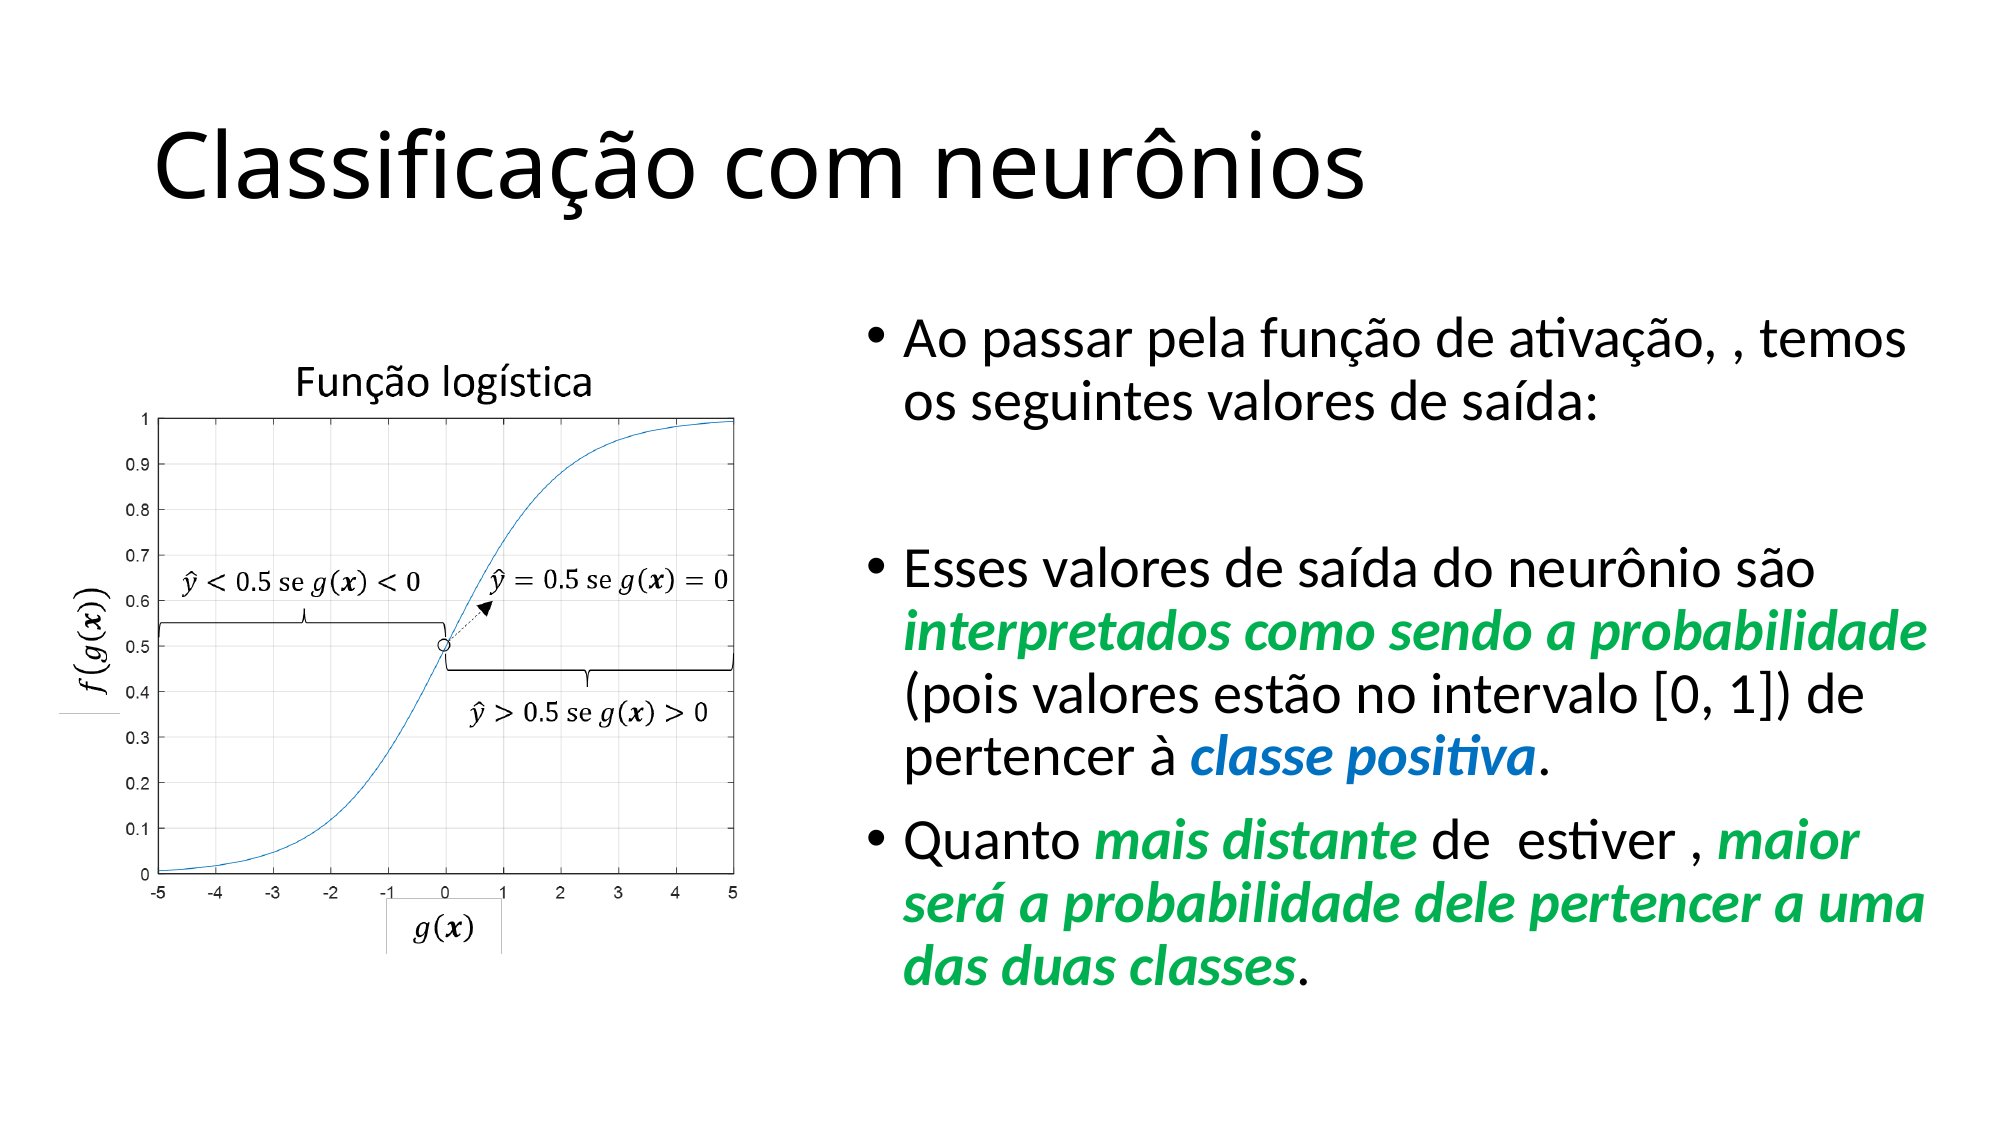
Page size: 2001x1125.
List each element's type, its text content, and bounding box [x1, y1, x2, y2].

title Classificação com neurônios [137, 59, 1863, 278]
picture [59, 338, 803, 954]
